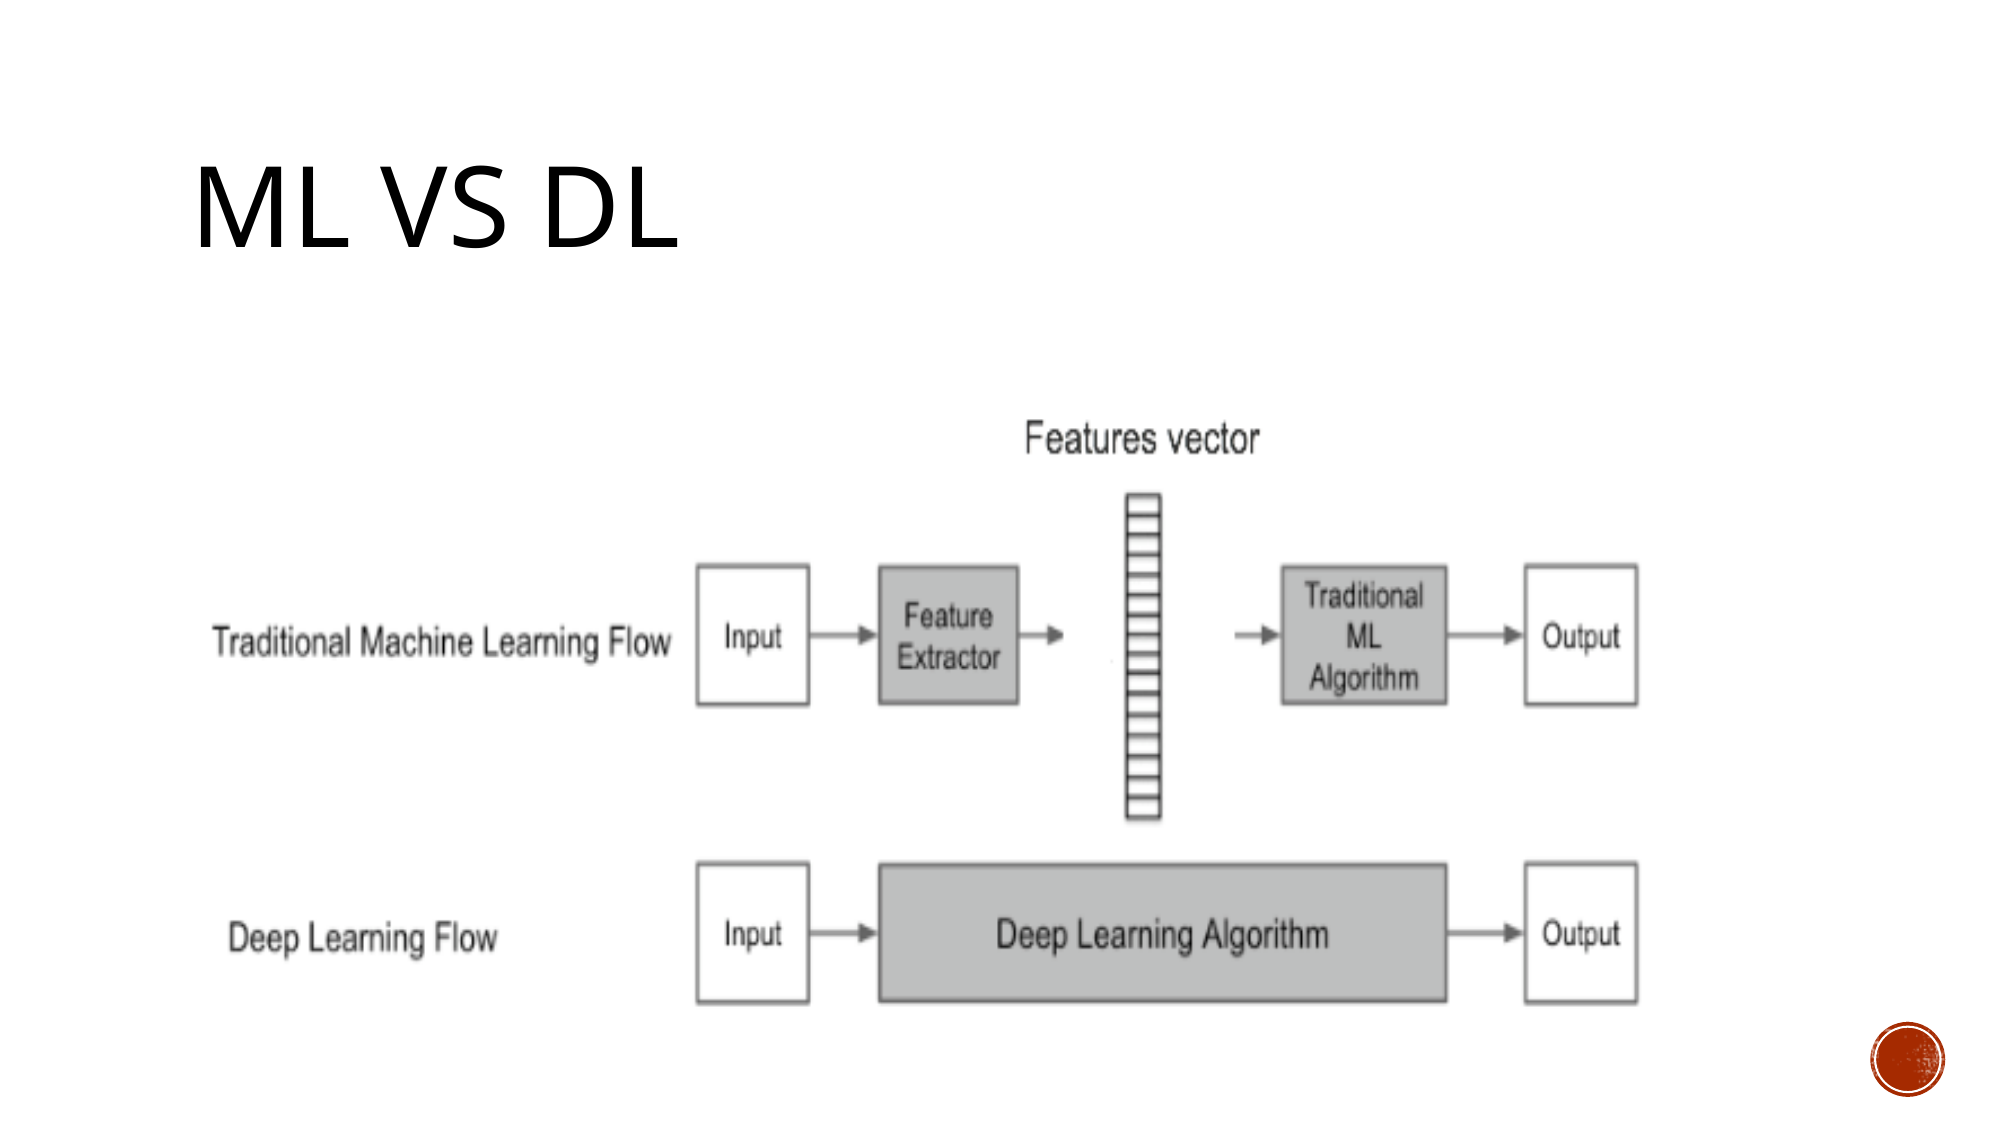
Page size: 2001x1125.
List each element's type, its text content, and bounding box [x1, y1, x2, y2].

title ML vs DL [175, 79, 1826, 344]
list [212, 410, 1642, 1015]
